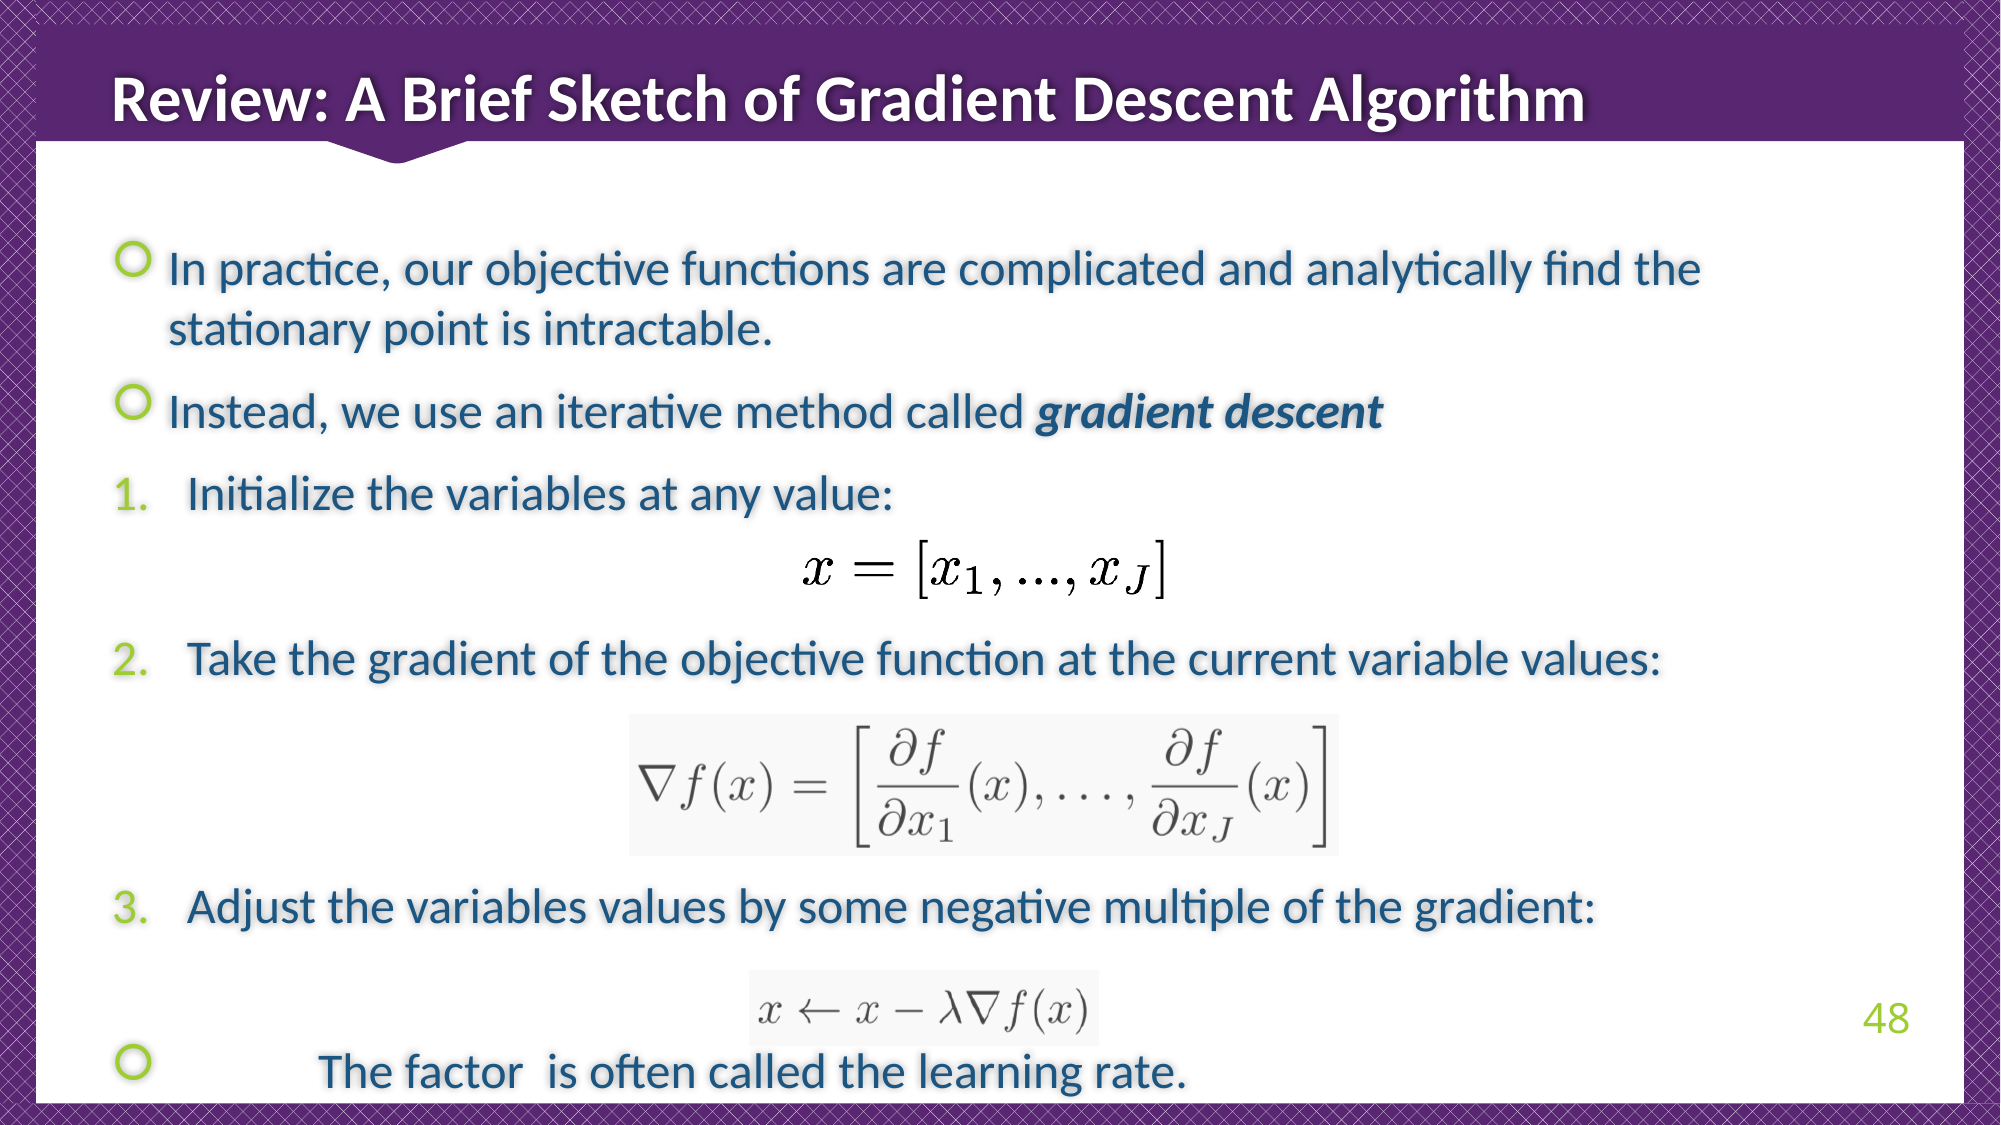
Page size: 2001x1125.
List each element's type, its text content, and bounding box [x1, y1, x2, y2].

slide_number 48 [1751, 970, 1926, 1051]
picture [629, 713, 1339, 856]
picture [802, 538, 1165, 599]
picture [749, 970, 1099, 1047]
title Review: A Brief Sketch of Gradient Descent Algorithm [96, 25, 1886, 142]
